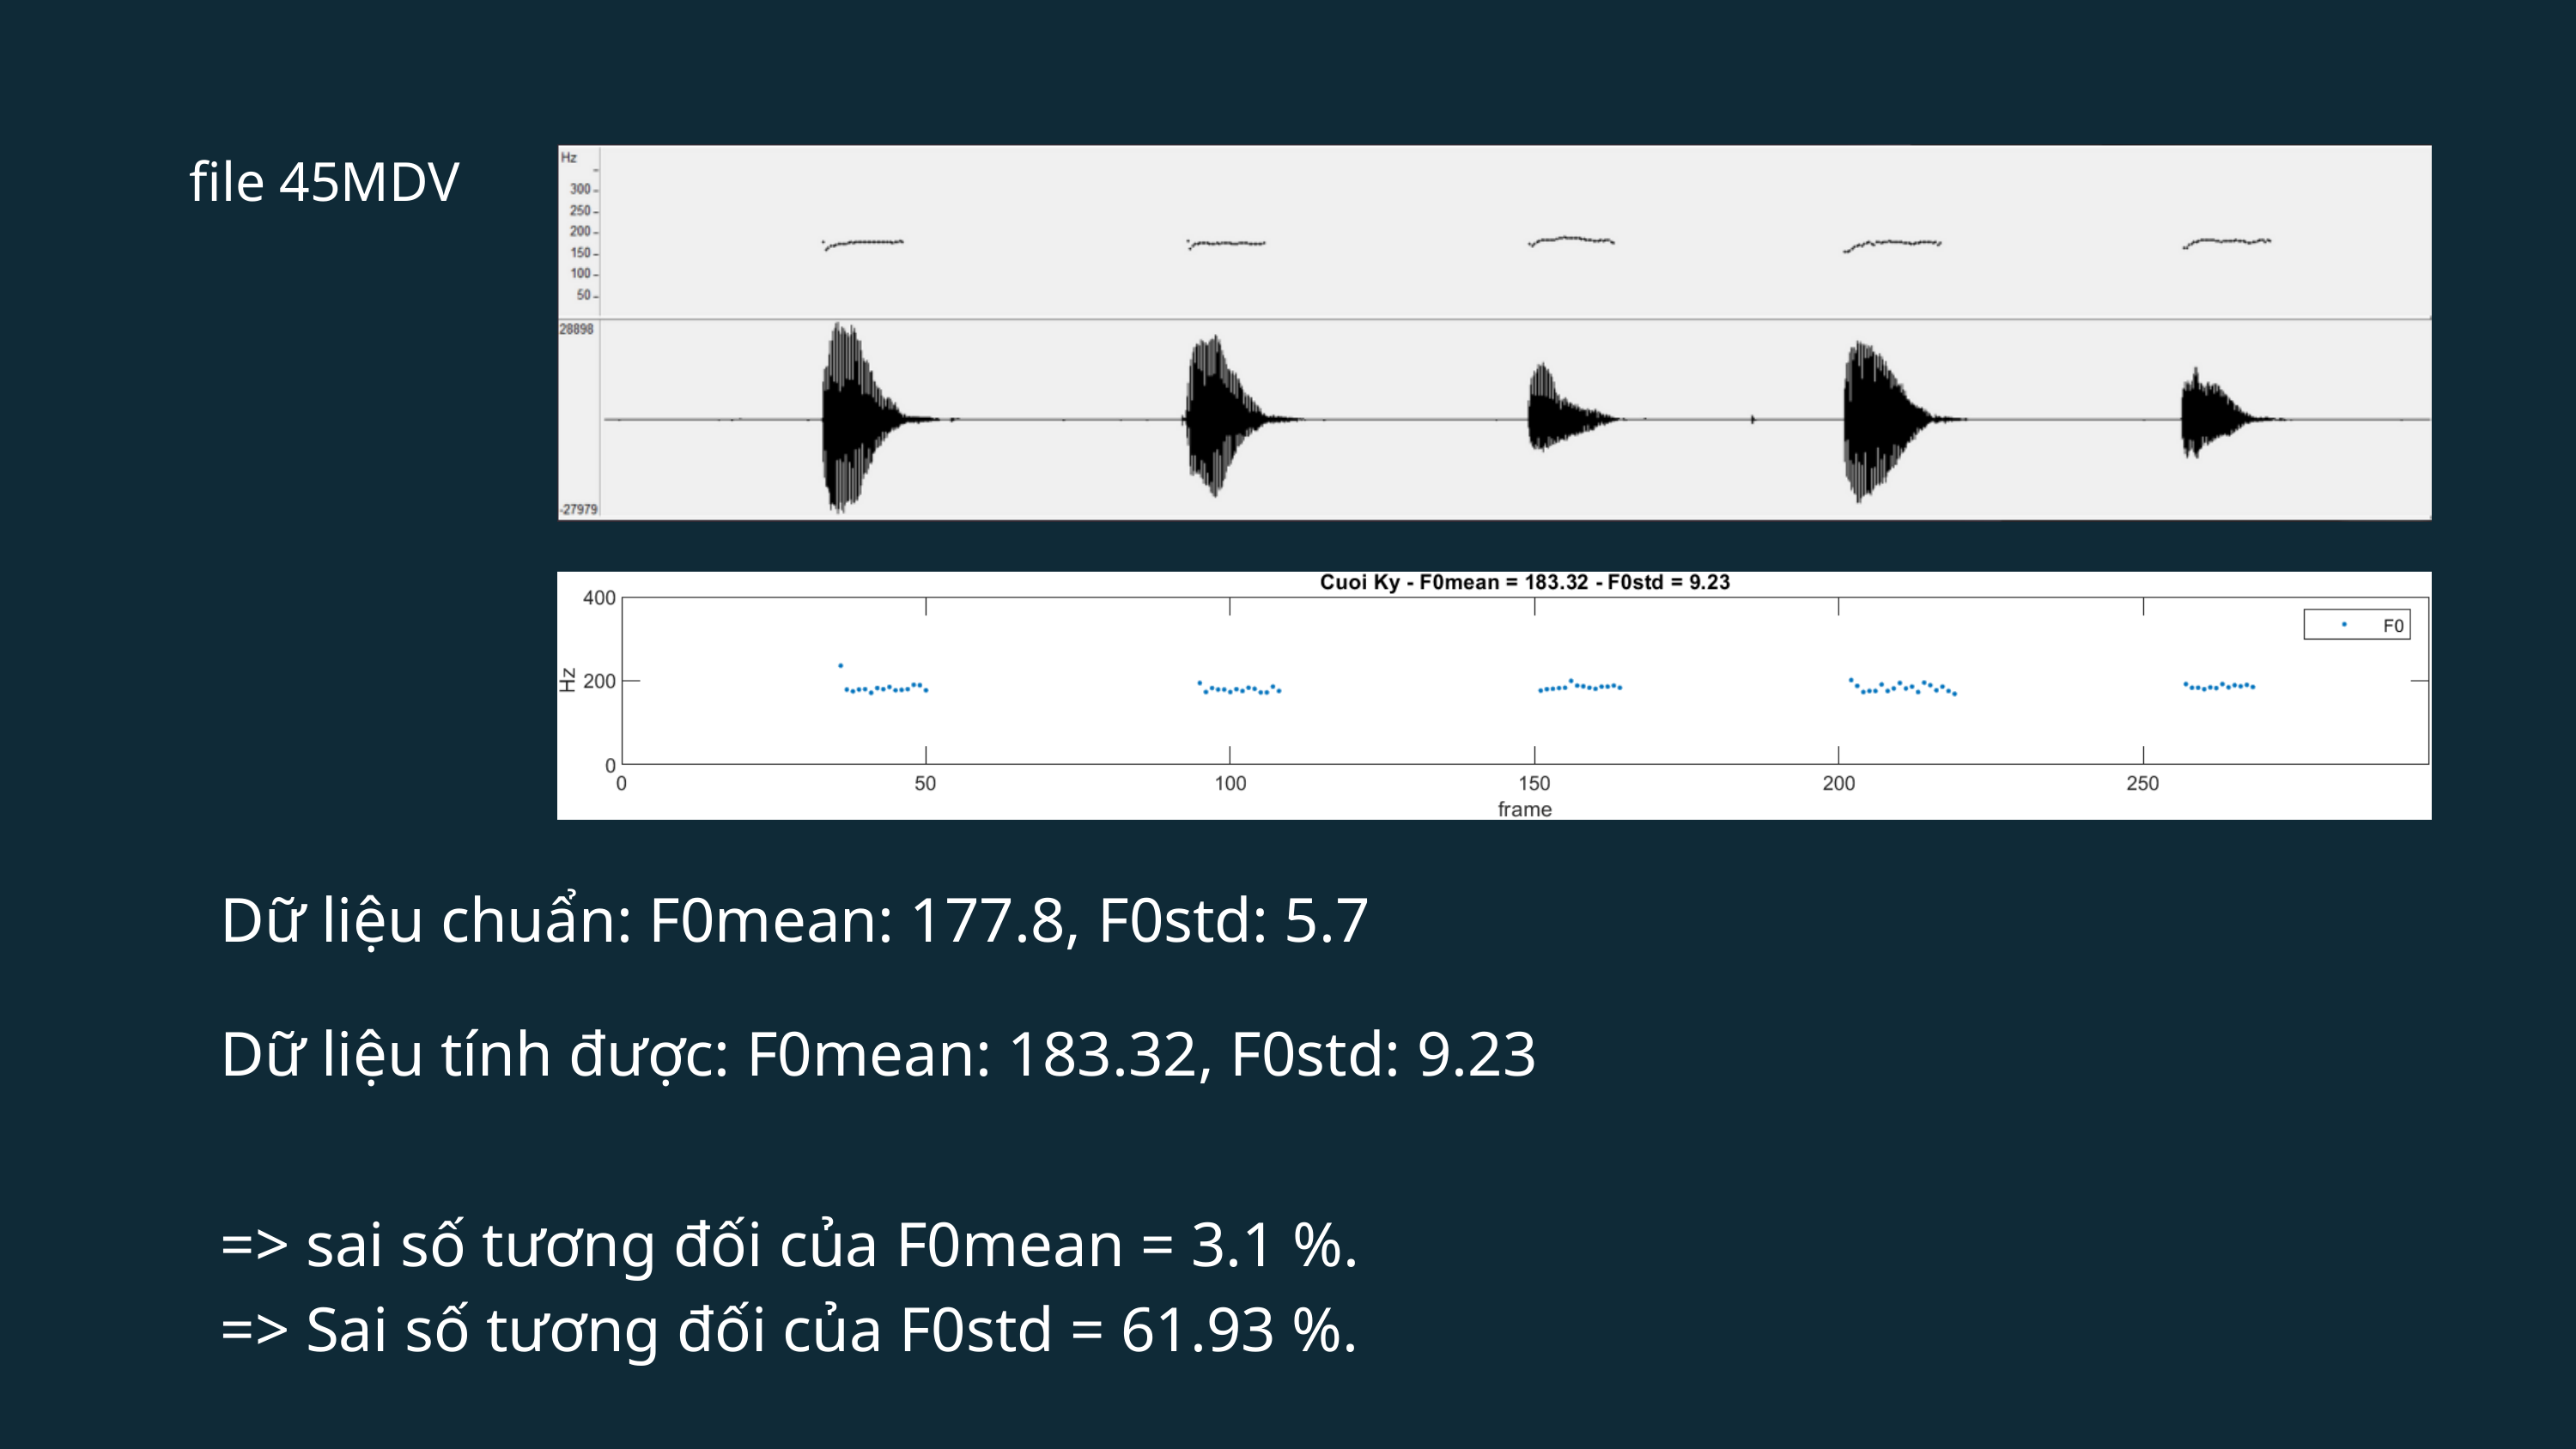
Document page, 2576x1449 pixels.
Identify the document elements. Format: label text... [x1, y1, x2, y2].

text_box => sai số tương đối của F0mean = 3.1 %. => Sai số tương đối của F0std = 61.93 %. [220, 1193, 1617, 1364]
text_box Dữ liệu tính được: F0mean: 183.32, F0std: 9.23 [220, 1003, 1617, 1088]
picture [557, 572, 2432, 820]
text_box file 45MDV [92, 136, 558, 212]
text_box Dữ liệu chuẩn: F0mean: 177.8, F0std: 5.7 [220, 869, 1426, 955]
picture [557, 144, 2432, 522]
